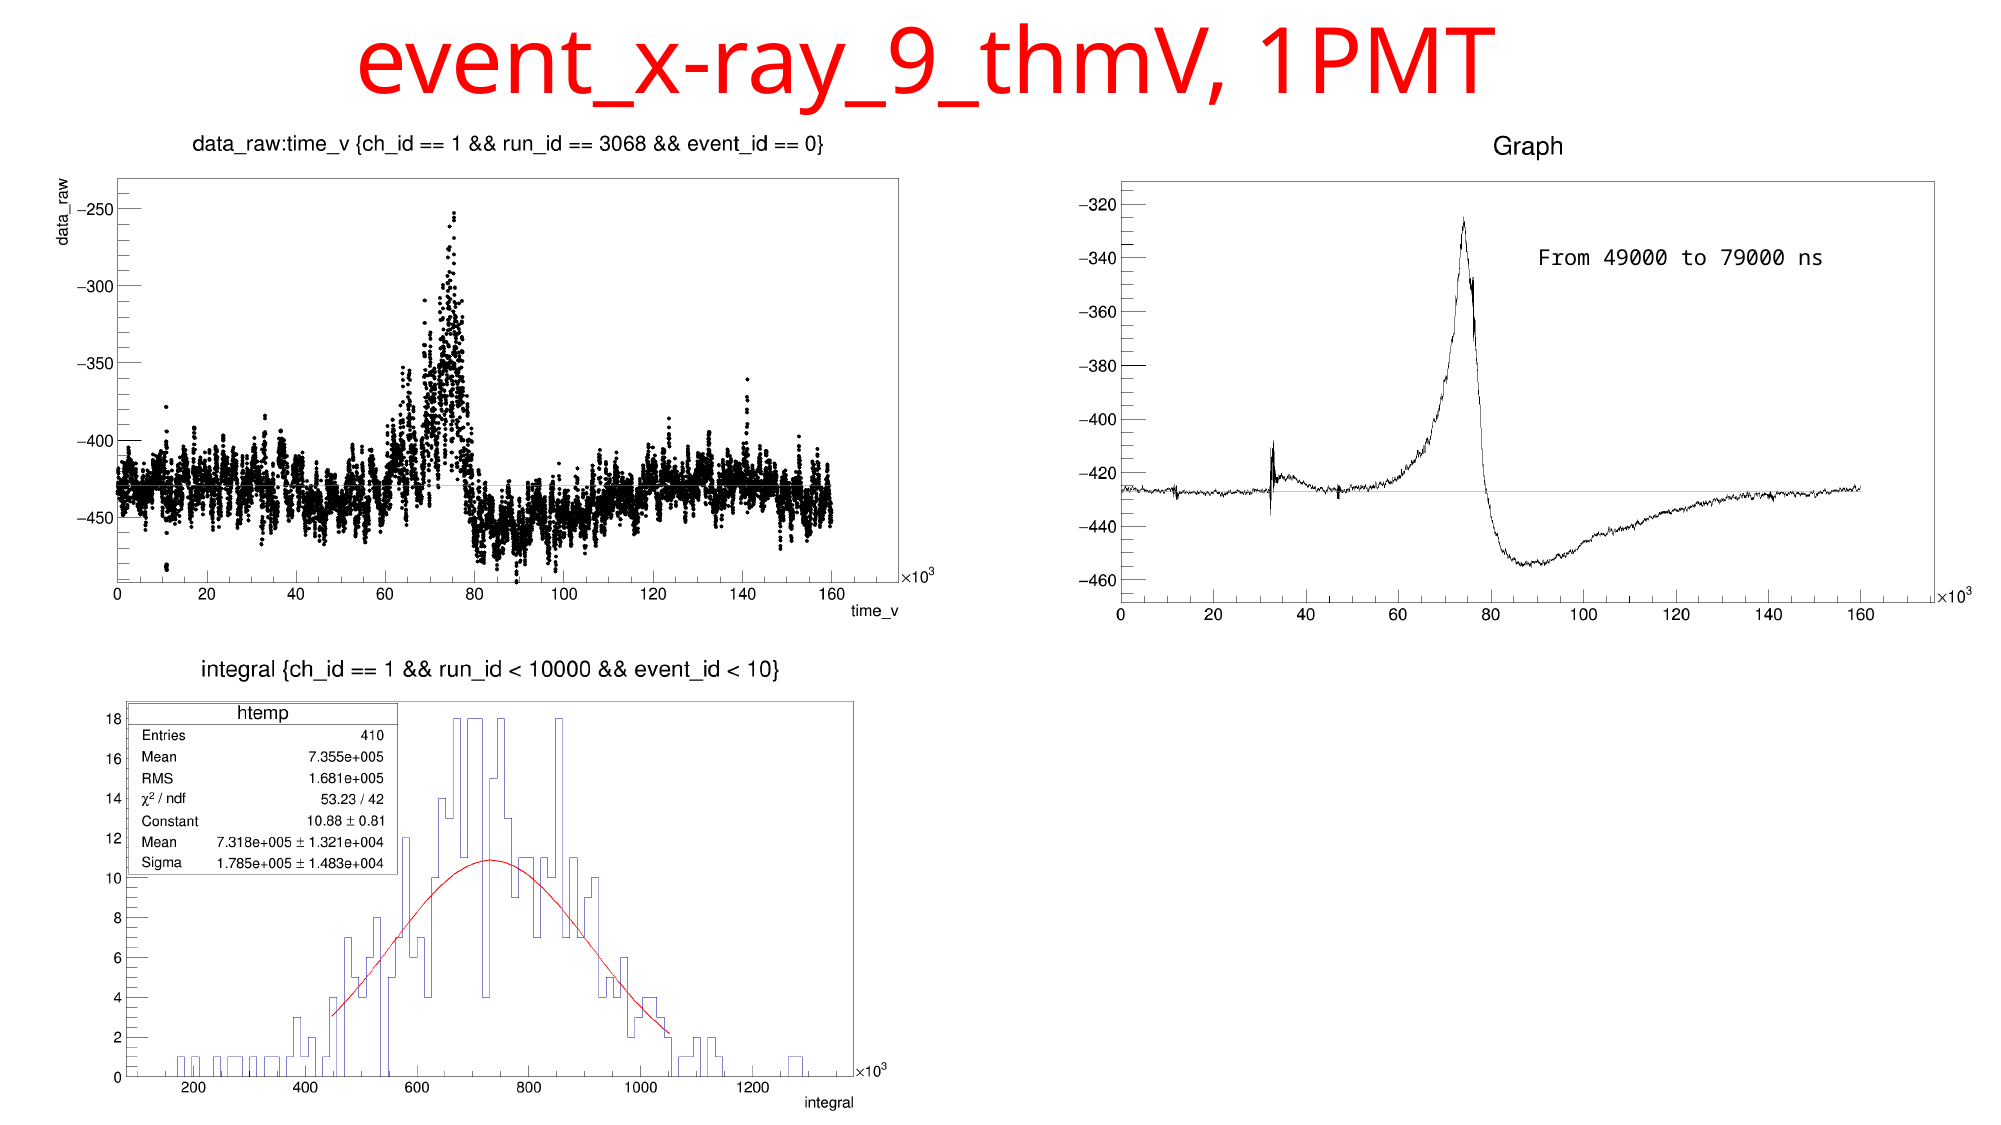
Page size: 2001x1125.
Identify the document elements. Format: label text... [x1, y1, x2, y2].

picture [53, 132, 936, 621]
text_box event_x-ray_9_thmV, 1PMT [0, 0, 1853, 129]
picture [1073, 132, 1974, 625]
picture [100, 656, 888, 1111]
